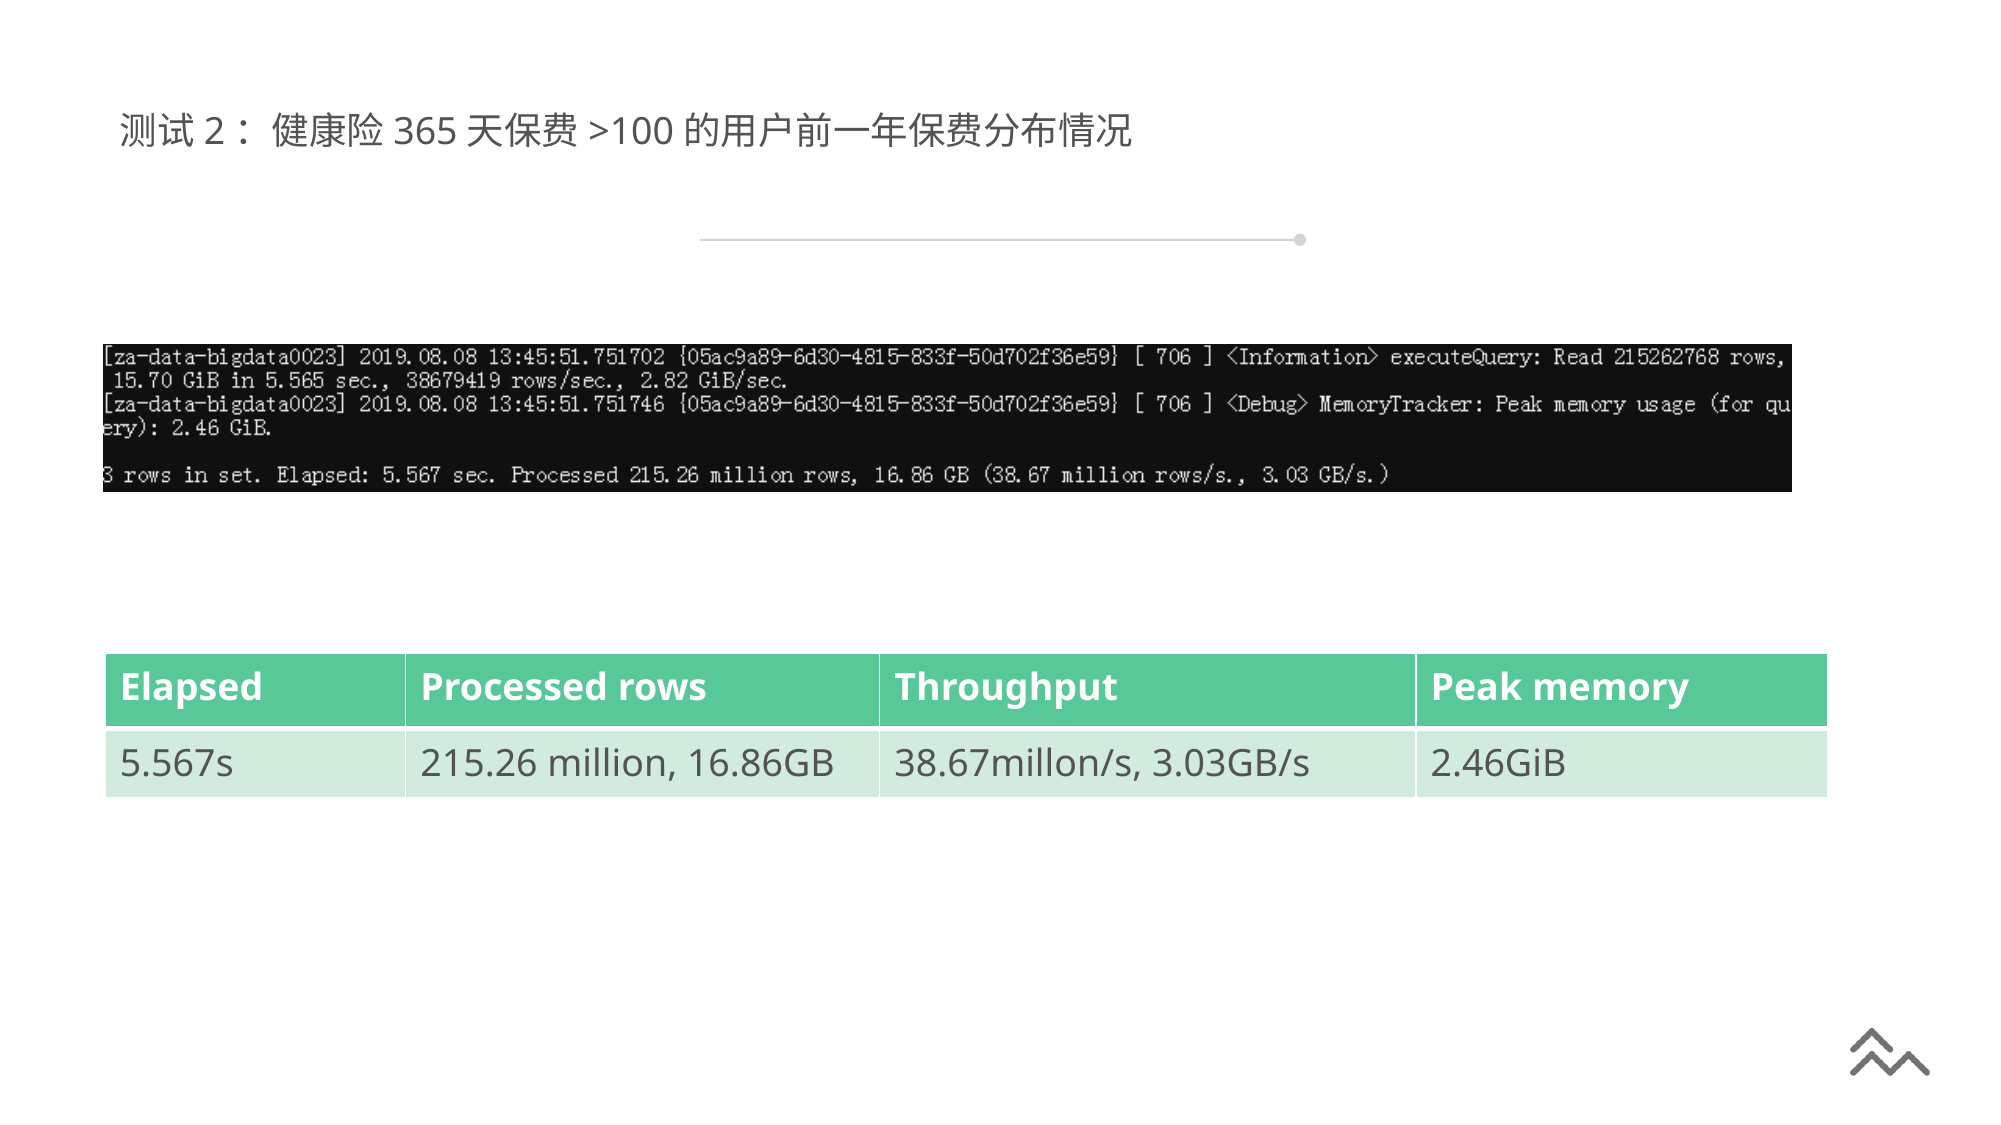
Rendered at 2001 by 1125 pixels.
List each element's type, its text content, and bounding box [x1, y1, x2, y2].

table_header Throughput [880, 654, 1415, 726]
table_header Peak memory [1417, 654, 1827, 726]
list 测试2：健康险365天保费>100的用户前一年保费分布情况 [104, 104, 1830, 165]
table_cell 5.567s [106, 731, 405, 797]
table_header Processed rows [406, 654, 879, 726]
picture [103, 344, 1792, 492]
table_cell 2.46GiB [1417, 731, 1827, 797]
picture [1850, 1028, 1930, 1076]
table_header Elapsed [106, 654, 405, 726]
table_cell 215.26 million, 16.86GB [406, 731, 879, 797]
table_cell 38.67millon/s, 3.03GB/s [880, 731, 1415, 797]
